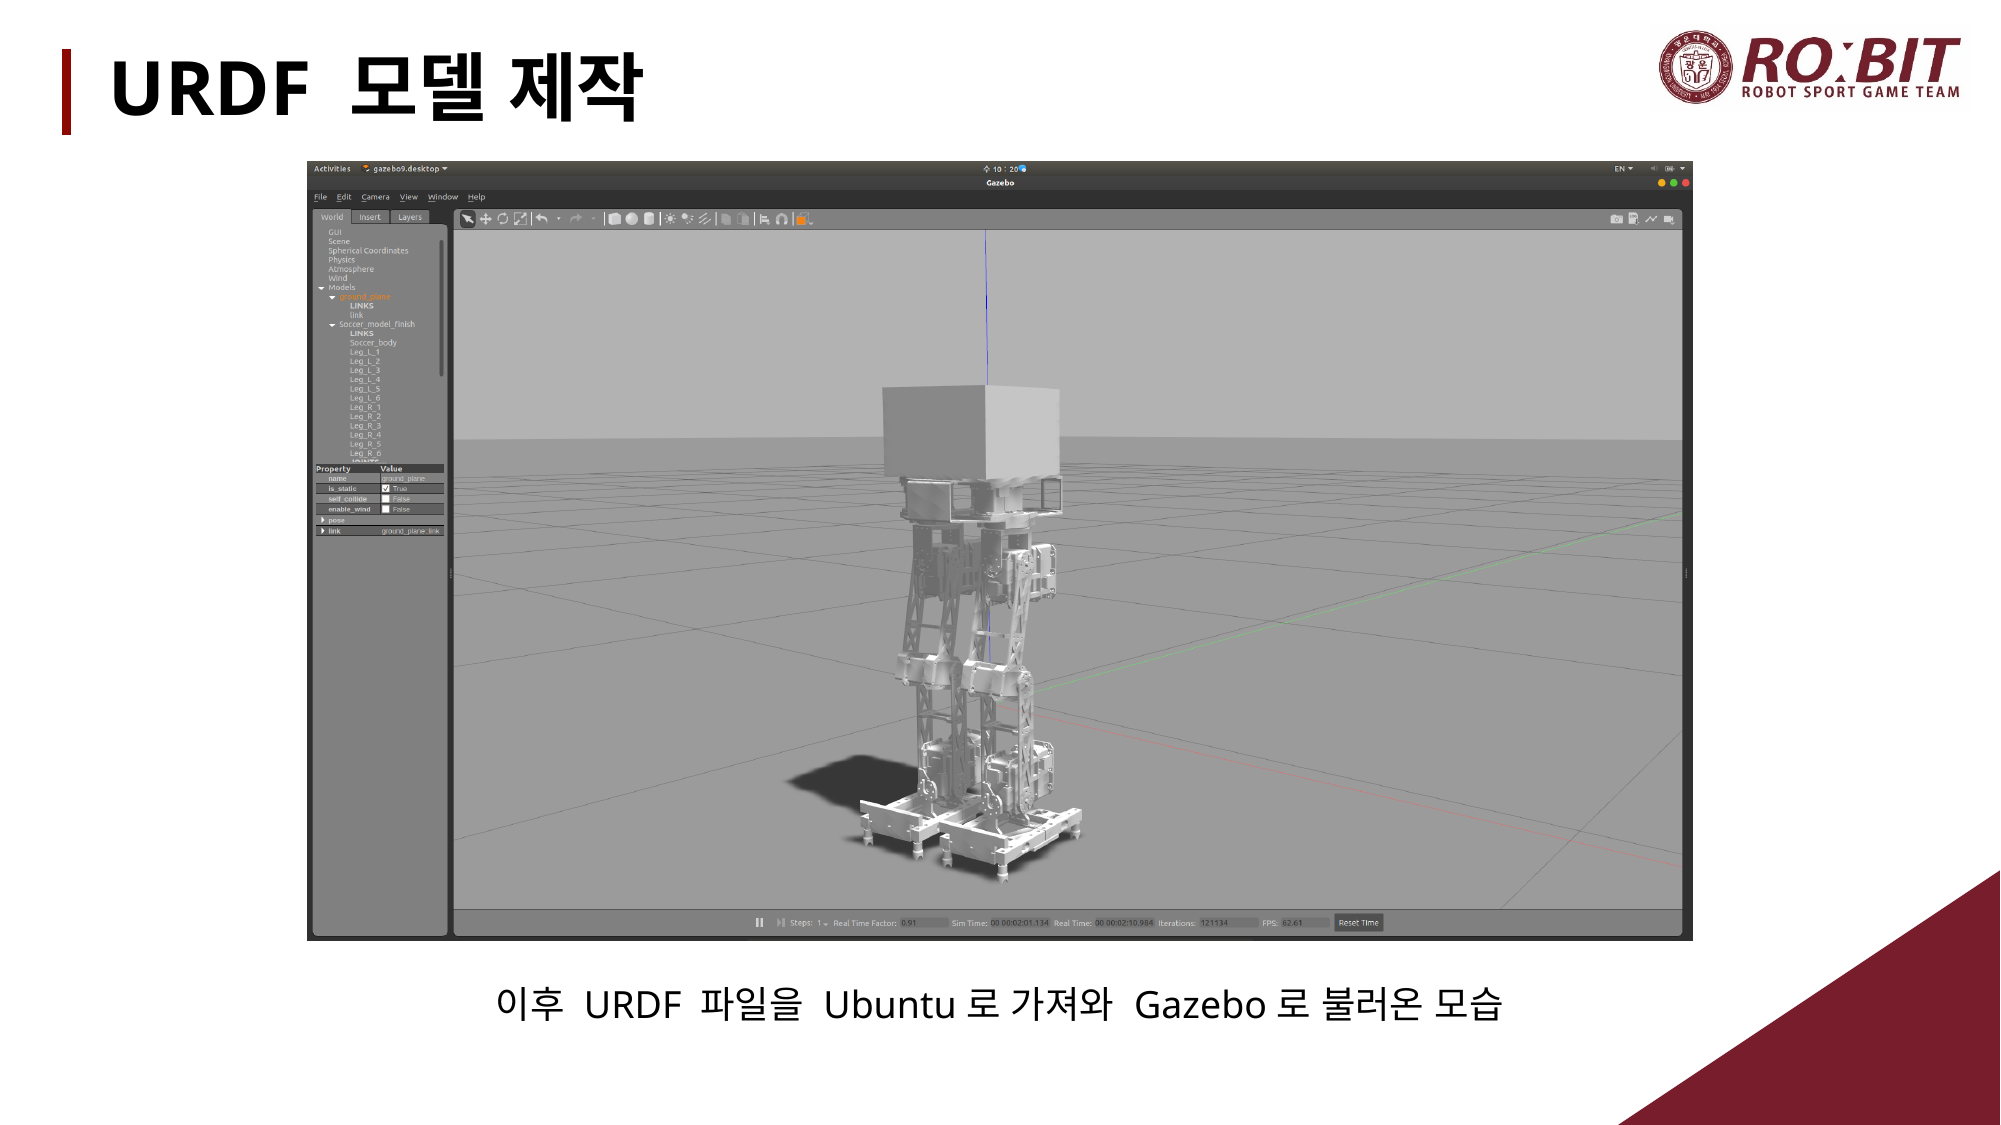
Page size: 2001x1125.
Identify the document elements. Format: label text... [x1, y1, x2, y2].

picture [1650, 23, 1971, 111]
text_box 이후 URDF 파일을 Ubuntu로 가져와 Gazebo로 불러온 모습 [480, 973, 1520, 1034]
title URDF 모델 제작 [93, 36, 1632, 146]
picture [307, 161, 1693, 941]
